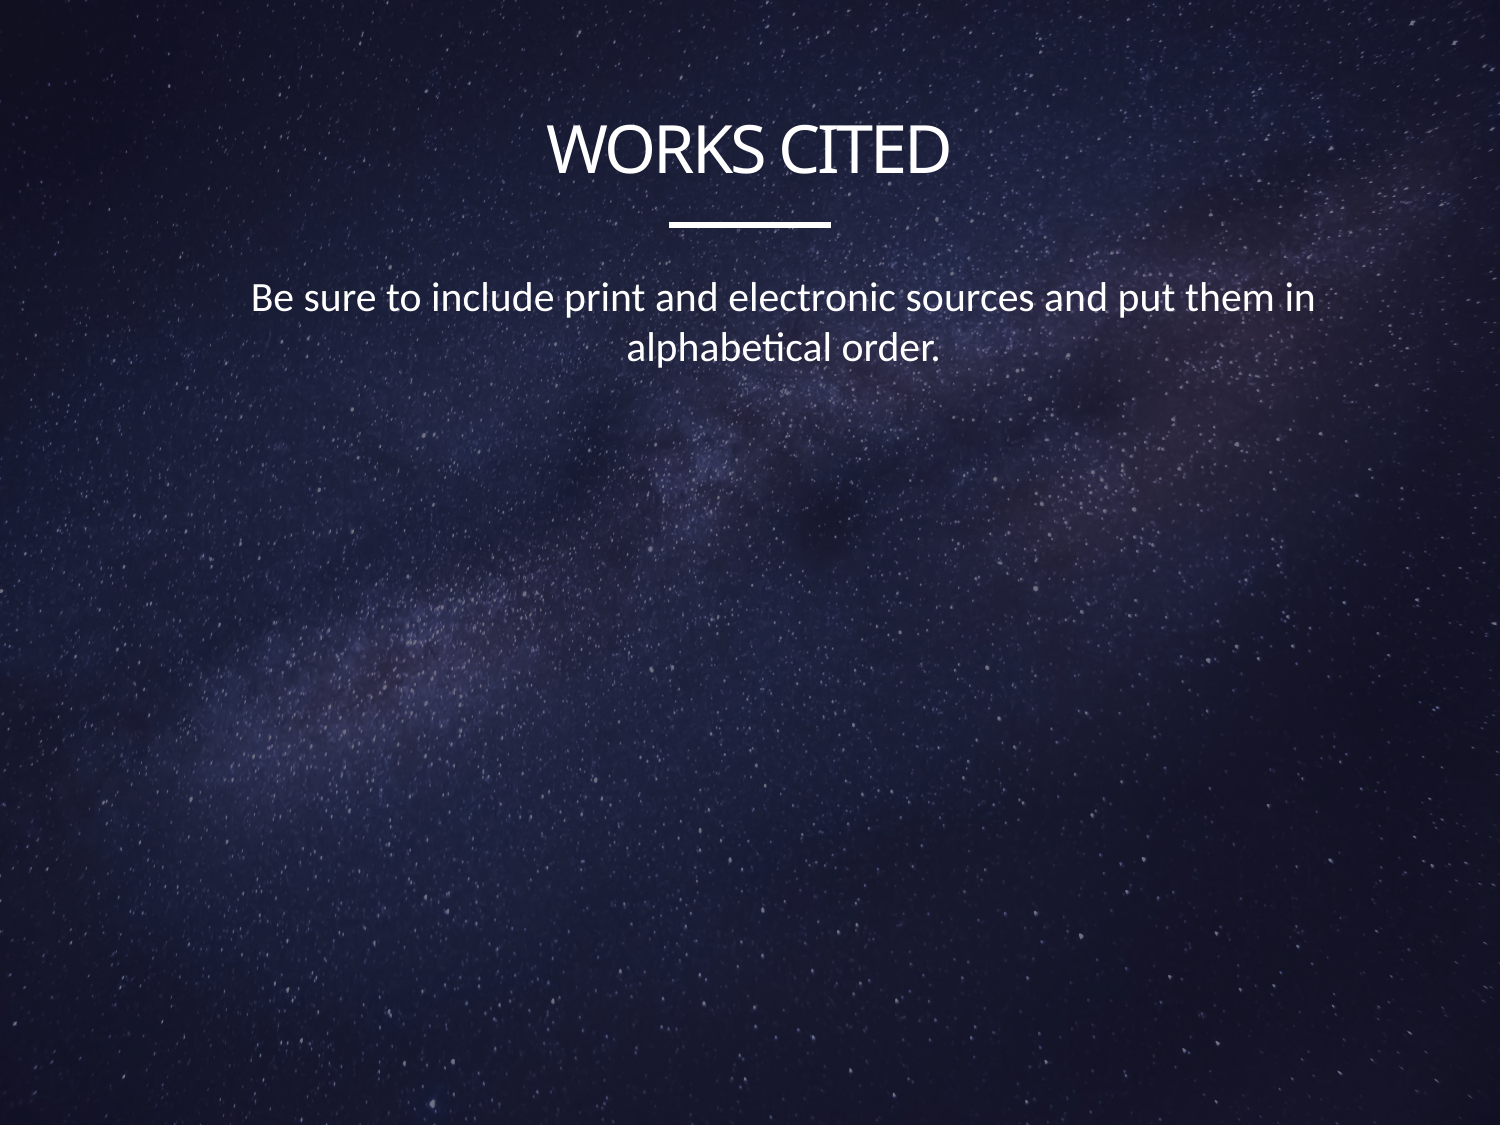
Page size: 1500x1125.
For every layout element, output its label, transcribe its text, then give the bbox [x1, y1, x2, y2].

list Be sure to include print and electronic sources and put them in alphabetical order. [112, 262, 1388, 1013]
title Works Cited [112, 99, 1388, 200]
